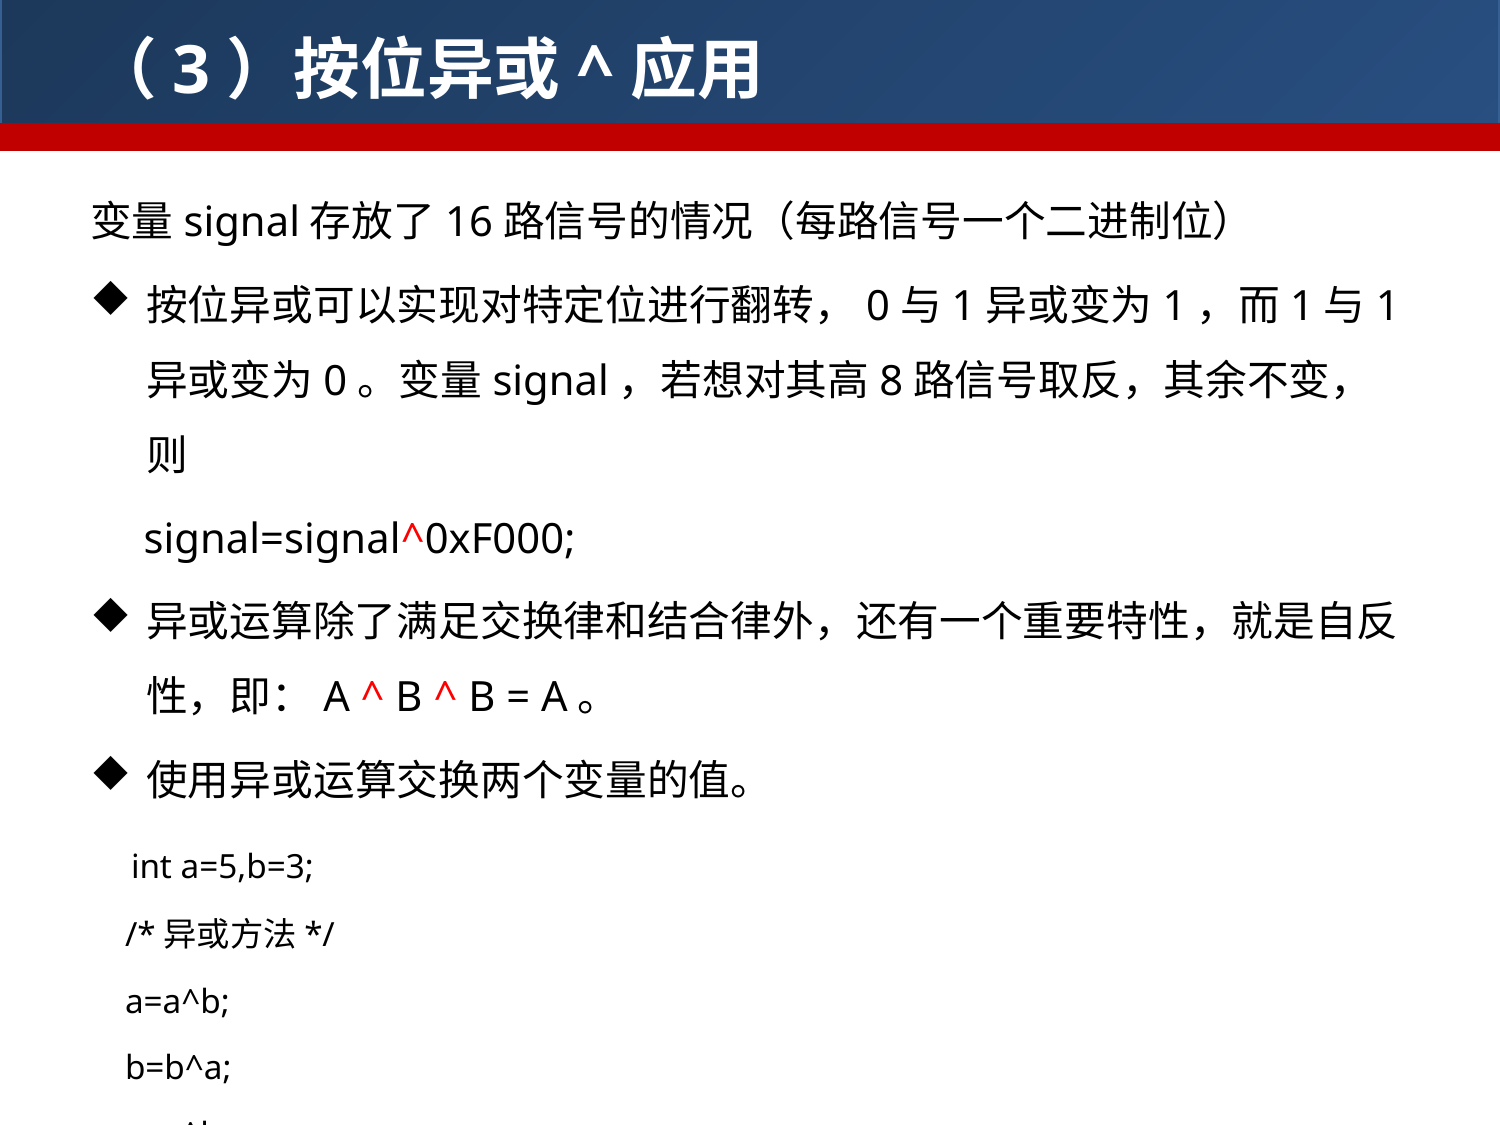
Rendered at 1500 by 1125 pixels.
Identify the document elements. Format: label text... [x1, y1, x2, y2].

list （3）按位异或^应用 [74, 18, 1459, 109]
list 变量signal存放了16路信号的情况（每路信号一个二进制位） 按位异或可以实现对特定位进行翻转，0与1异或变为1，而1与1异或变为0。变量signal，若想对其高8路信号取反，其余不变，则 signal=signal^0xF000; 异或运算除了满足交换律和结合律外，还有一个重要特性，就是自反性，即：A ^ B ^ B = A。 使用异或运算交换两个变量的值。 int a=5,b=3; /*异或方法*/ a=a^b; b=b^a; a=a^b; [74, 162, 1426, 1022]
